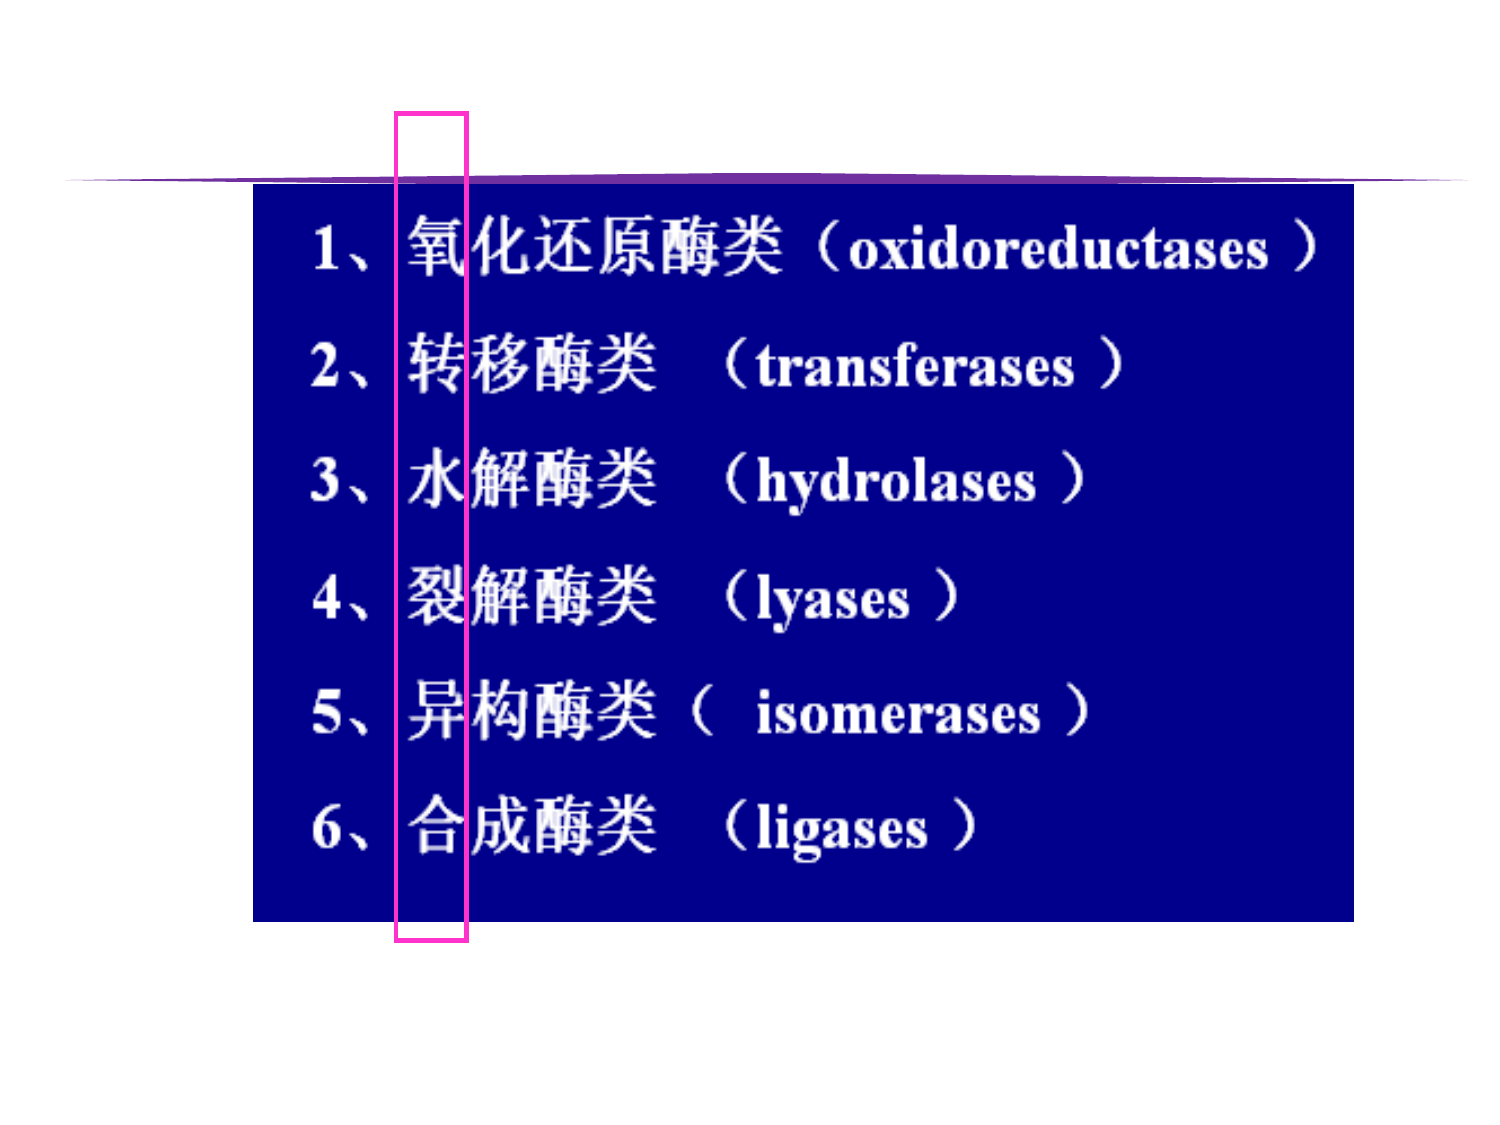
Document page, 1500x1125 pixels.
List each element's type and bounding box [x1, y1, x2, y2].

text_box [253, 184, 1355, 923]
text_box [395, 931, 467, 941]
text_box [395, 113, 467, 182]
